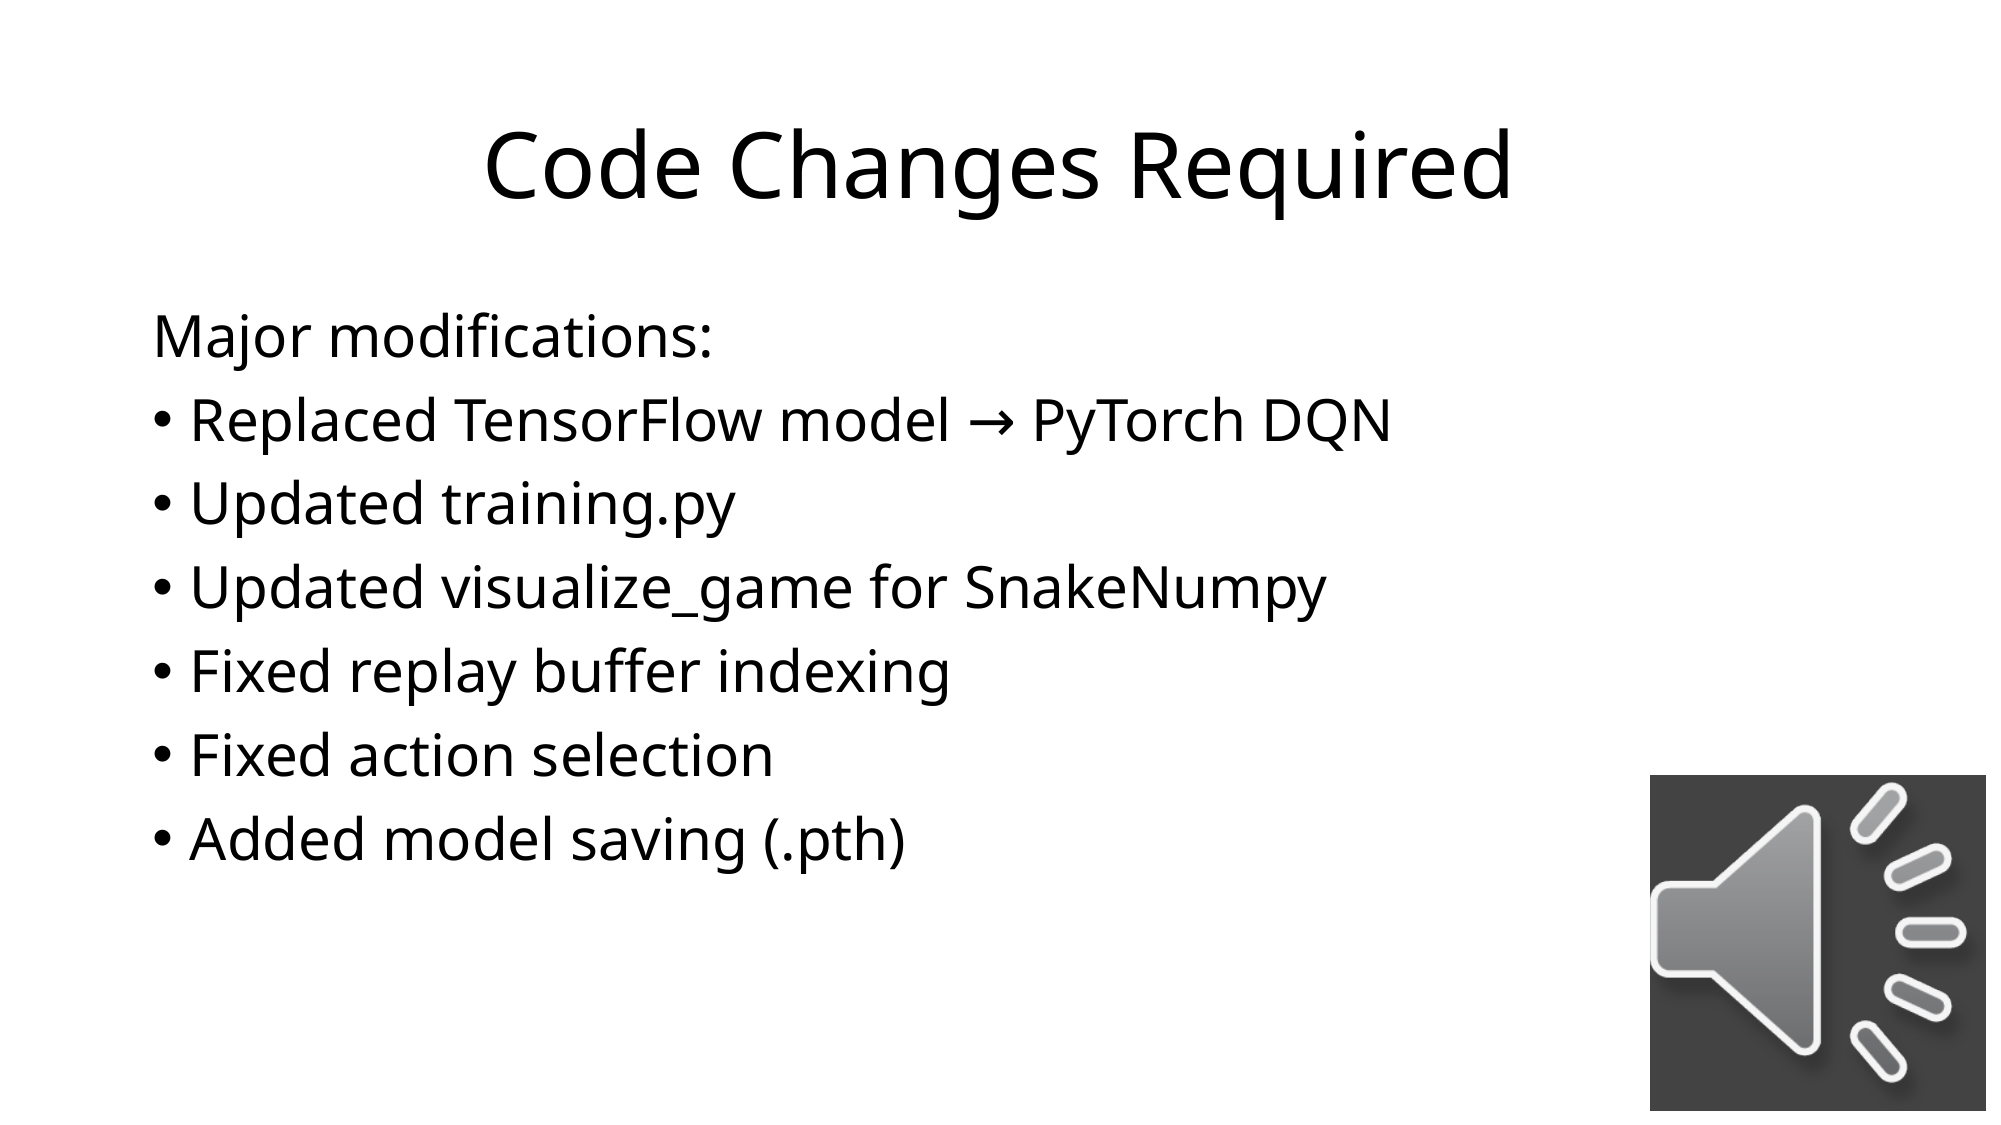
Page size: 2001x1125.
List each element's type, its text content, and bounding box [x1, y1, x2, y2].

list Major modifications: Replaced TensorFlow model → PyTorch DQN Updated training.py Updated visualize_game for SnakeNumpy Fixed replay buffer indexing Fixed action selection Added model saving (.pth) [137, 299, 1863, 1014]
title Code Changes Required [137, 59, 1863, 278]
picture [1648, 773, 1987, 1112]
